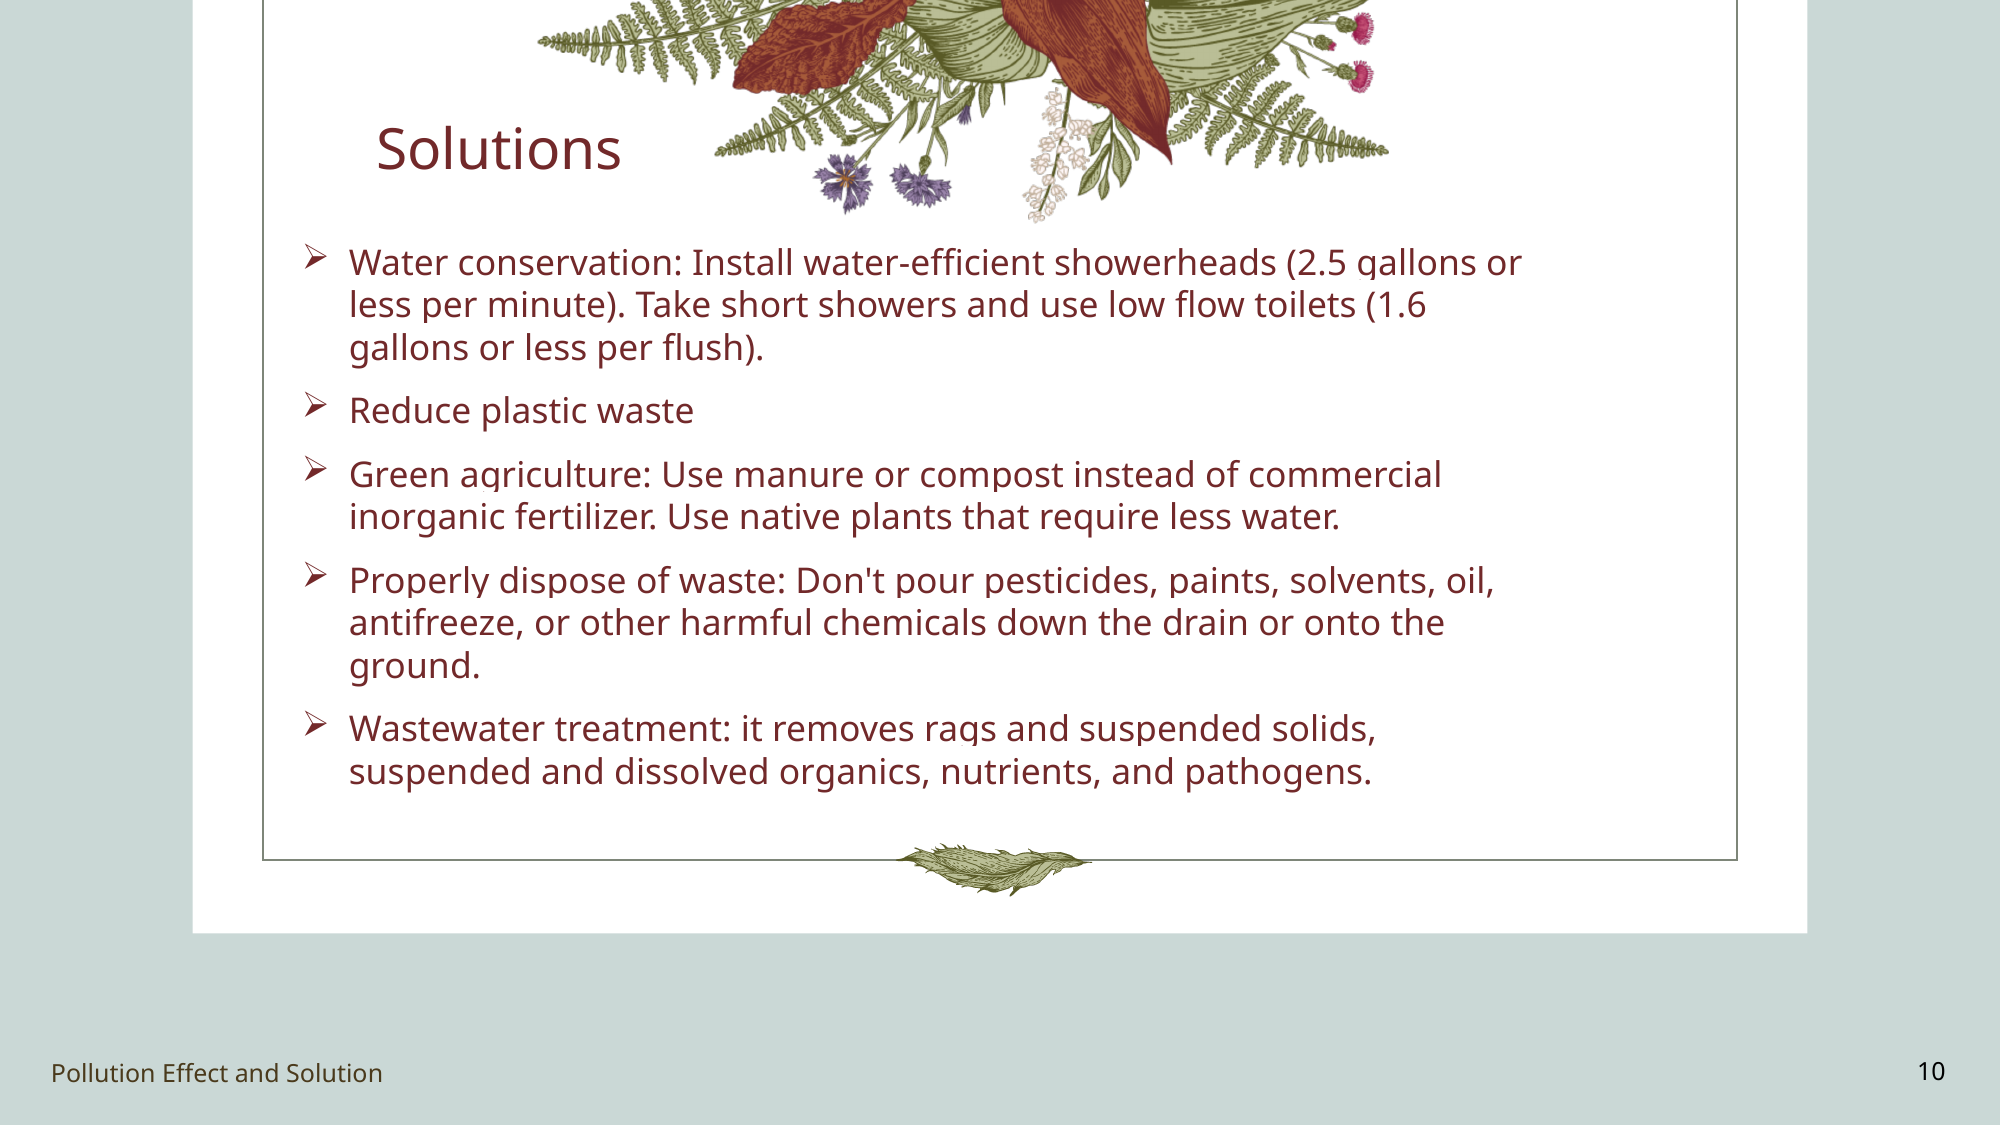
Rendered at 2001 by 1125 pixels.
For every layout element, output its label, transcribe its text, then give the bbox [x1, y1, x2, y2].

title Solutions [286, 111, 713, 190]
list Water conservation: Install water-efficient showerheads (2.5 gallons or less per minute). Take short showers and use low flow toilets (1.6 gallons or less per flush). Reduce plastic waste Green agriculture: Use manure or compost instead of commercial inorganic fertilizer. Use native plants that require less water. Properly dispose of waste: Don't pour pesticides, paints, solvents, oil, antifreeze, or other harmful chemicals down the drain or onto the ground. Wastewater treatment: it removes rags and suspended solids, suspended and dissolved organics, nutrients, and pathogens. [286, 232, 1558, 814]
slide_number 10 [1510, 1042, 1961, 1103]
text_box Pollution Effect and Solution [35, 1042, 711, 1103]
picture [535, 0, 1416, 232]
picture [894, 838, 1093, 897]
